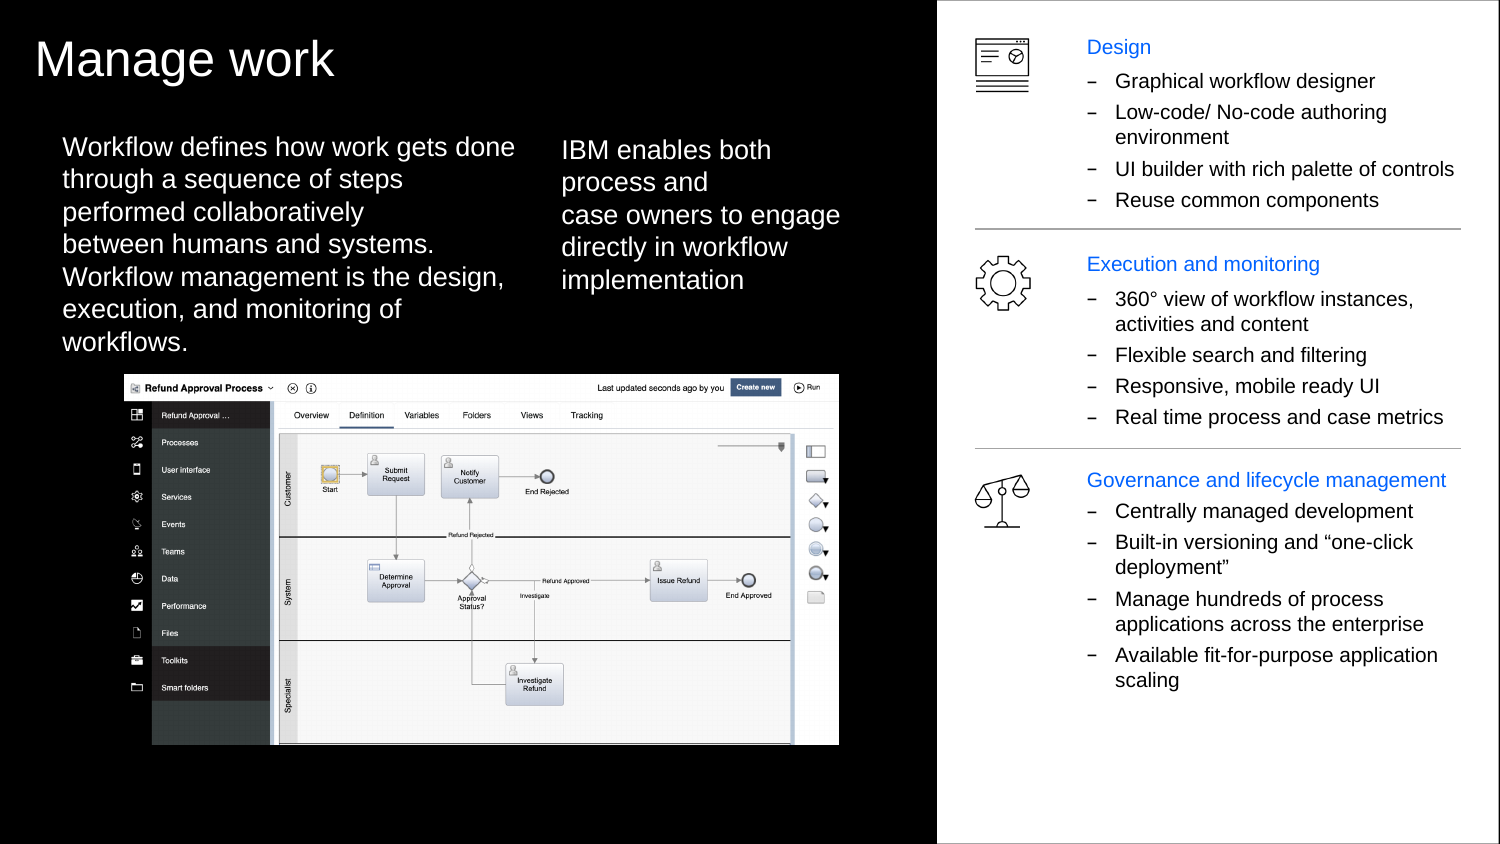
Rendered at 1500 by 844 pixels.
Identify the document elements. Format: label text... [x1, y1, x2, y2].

text_box [935, 0, 1500, 844]
picture [960, 240, 1046, 326]
picture [123, 373, 841, 747]
text_box Design Graphical workflow designer Low-code/ No-code authoring environment UI builder with rich palette of controls Reuse common components Execution and monitoring 360° view of workflow instances, activities and content Flexible search and filtering Responsive, mobile ready UI Real time process and case metrics Governance and lifecycle management Centrally managed development Built-in versioning and “one-click deployment” Manage hundreds of process applications across the enterprise Available fit-for-purpose application scaling [1086, 33, 1482, 818]
text_box [38, 33, 713, 84]
picture [959, 457, 1045, 543]
picture [959, 23, 1044, 107]
title Manage work [34, 33, 714, 165]
text_box IBM enables both process and case owners to engage directly in workflow implementation [546, 124, 896, 302]
text_box Workflow defines how work gets done through a sequence of steps performed collaboratively between humans and systems. Workflow management is the design, execution, and monitoring of workflows. [62, 165, 523, 433]
